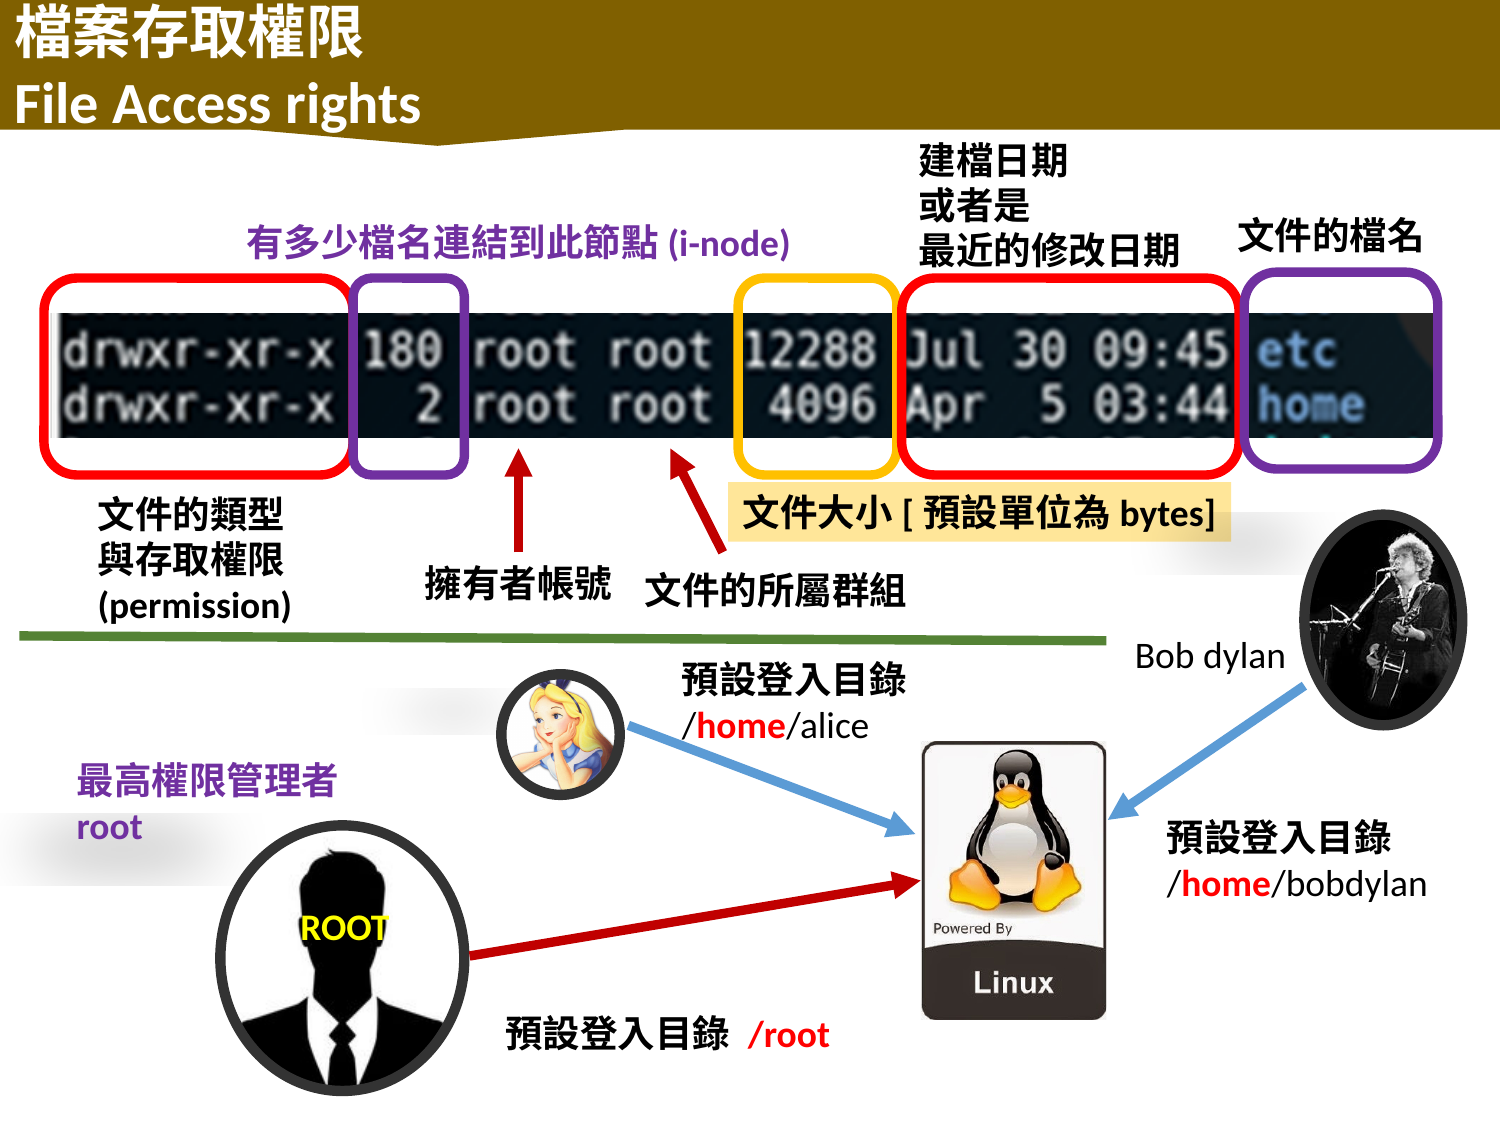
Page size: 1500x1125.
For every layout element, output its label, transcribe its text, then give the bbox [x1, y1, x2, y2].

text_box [628, 725, 916, 835]
text_box 擁有者帳號 [409, 552, 628, 612]
text_box 文件的類型 與存取權限 (permission) [82, 483, 315, 632]
text_box [737, 276, 898, 313]
picture [920, 741, 1107, 1020]
text_box Bob dylan [1119, 623, 1302, 684]
text_box 最高權限管理者 root [61, 749, 355, 855]
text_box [469, 880, 921, 957]
text_box 預設登入目錄 /home/bobdylan [1152, 806, 1443, 912]
text_box [1243, 271, 1439, 471]
text_box 建檔日期 或者是 最近的修改日期 [904, 129, 1197, 280]
text_box [900, 276, 1241, 313]
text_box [19, 635, 1107, 641]
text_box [1107, 685, 1305, 820]
picture [501, 674, 620, 795]
text_box [737, 438, 898, 477]
text_box [352, 276, 466, 313]
text_box 文件大小[預設單位為bytes] [728, 482, 1232, 542]
text_box 有多少檔名連結到此節點(i-node) [231, 211, 806, 272]
picture [43, 313, 1433, 438]
text_box [42, 276, 352, 477]
picture [220, 825, 465, 1091]
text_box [670, 448, 723, 553]
picture [1304, 514, 1463, 726]
text_box [352, 438, 466, 477]
text_box 預設登入目錄 /home/alice [667, 648, 922, 754]
text_box [900, 438, 1241, 477]
text_box 文件的所屬群組 [629, 559, 923, 620]
text_box 預設登入目錄 /root [490, 1002, 850, 1063]
text_box 檔案存取權限 File Access rights [0, 0, 1500, 147]
text_box 文件的檔名 [1222, 204, 1440, 265]
